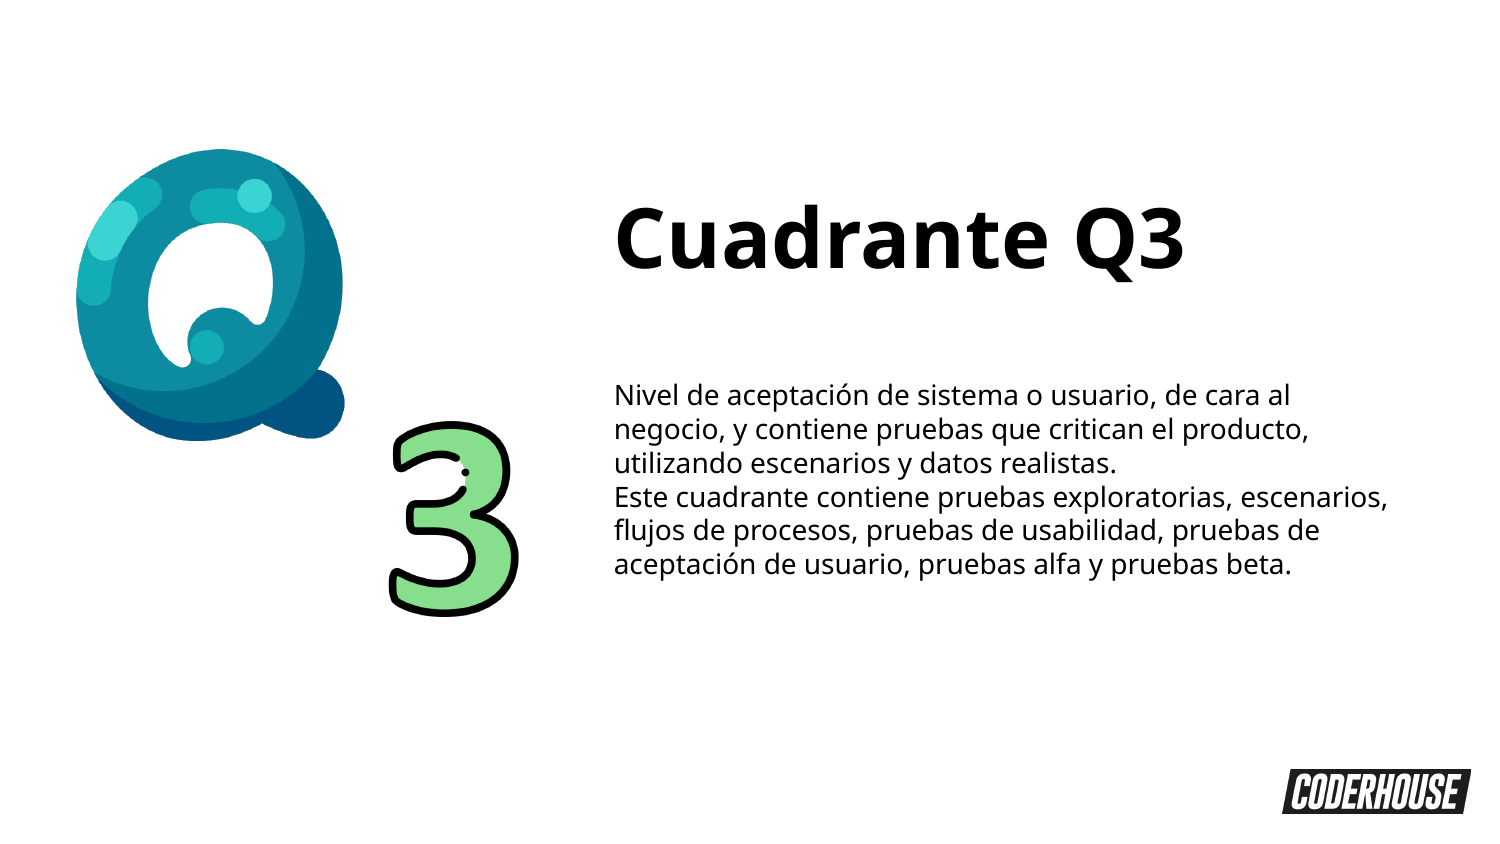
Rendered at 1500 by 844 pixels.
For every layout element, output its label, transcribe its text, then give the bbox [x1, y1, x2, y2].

text_box Cuadrante Q3 [598, 181, 1417, 362]
text_box Nivel de aceptación de sistema o usuario, de cara al negocio, y contiene pruebas que critican el producto, utilizando escenarios y datos realistas. Este cuadrante contiene pruebas exploratorias, escenarios, flujos de procesos, pruebas de usabilidad, pruebas de aceptación de usuario, pruebas alfa y pruebas beta. [598, 362, 1417, 595]
picture [1281, 769, 1471, 814]
picture [64, 149, 552, 618]
